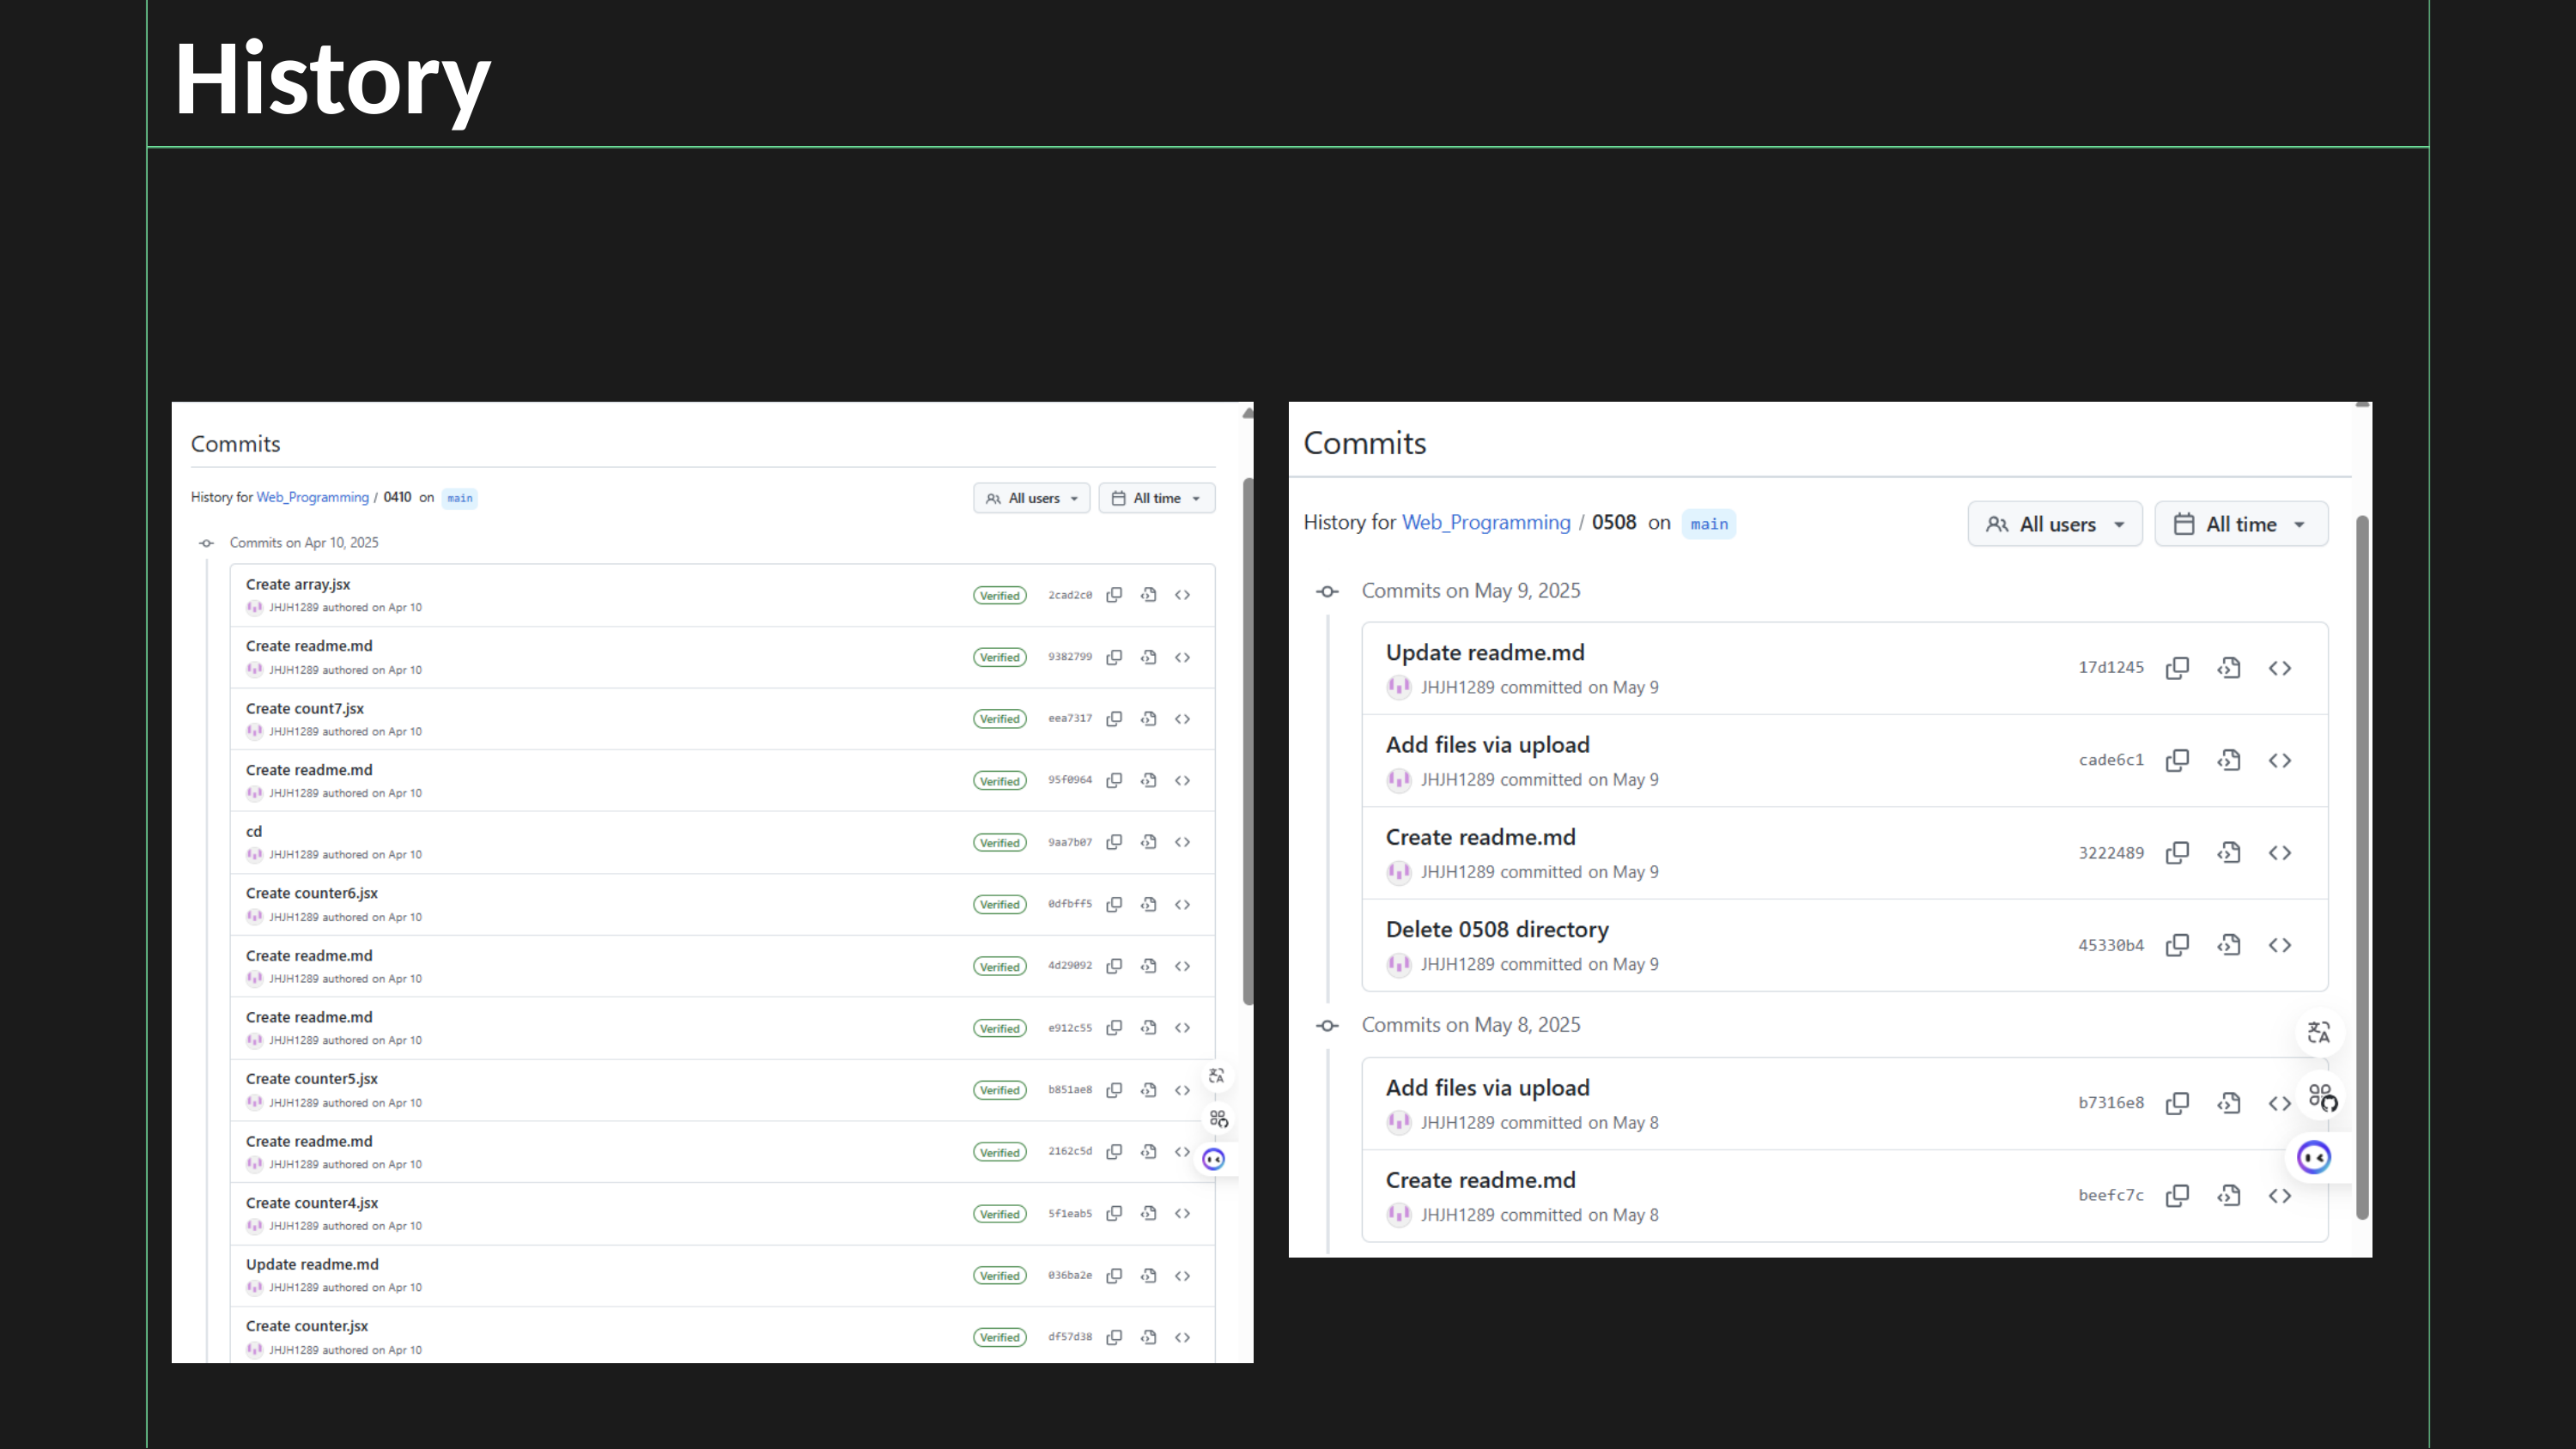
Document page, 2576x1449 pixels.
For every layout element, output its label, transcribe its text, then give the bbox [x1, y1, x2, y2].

text_box History [161, 0, 1406, 142]
picture [171, 402, 1254, 1363]
picture [1288, 402, 2372, 1258]
